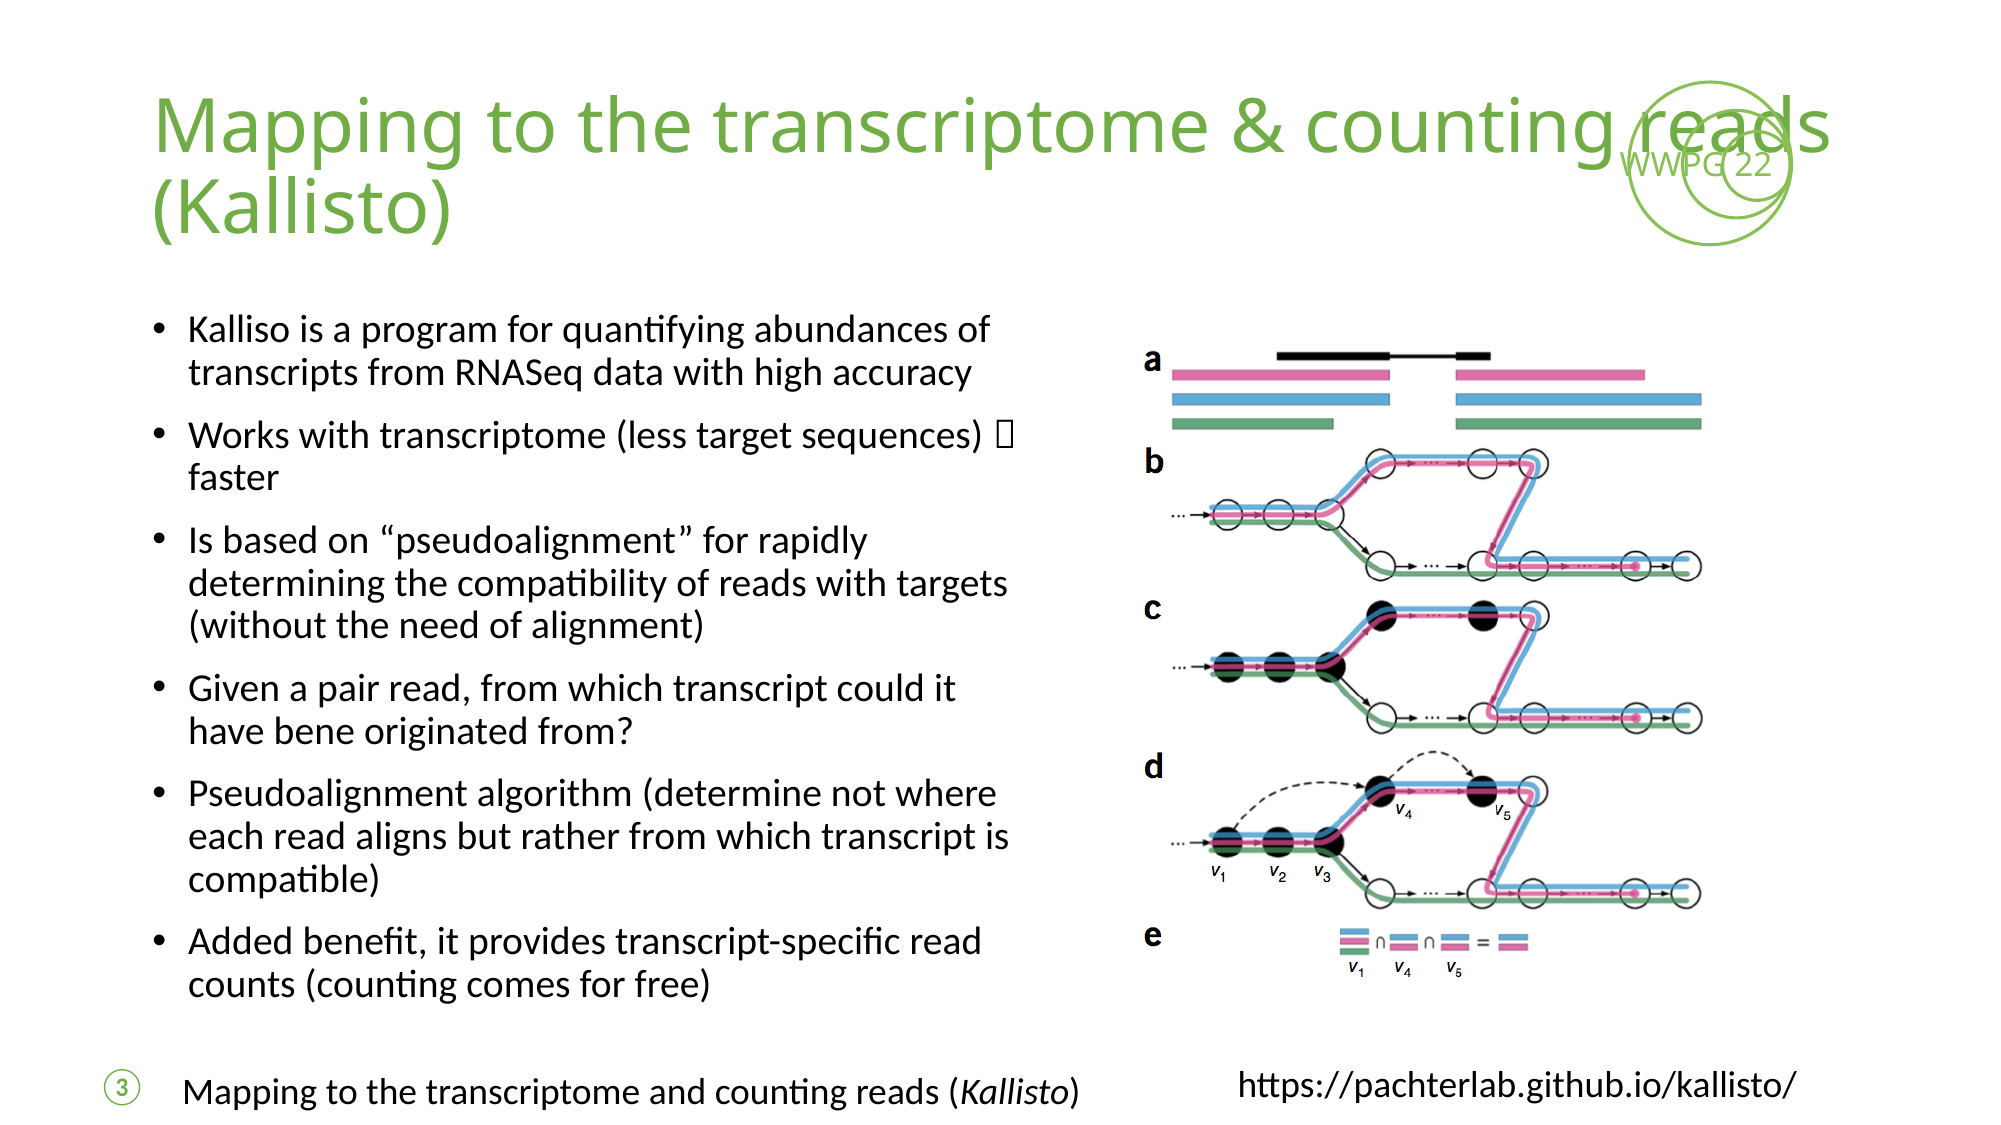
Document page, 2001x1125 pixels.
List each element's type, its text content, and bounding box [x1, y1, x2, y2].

text_box https://pachterlab.github.io/kallisto/ [1222, 1052, 1942, 1113]
text_box Mapping to the transcriptome and counting reads (Kallisto) [63, 1059, 1275, 1120]
title Mapping to the transcriptome & counting reads (Kallisto) [136, 59, 1863, 278]
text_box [1600, 82, 1792, 245]
list Kalliso is a program for quantifying abundances of transcripts from RNASeq data with high accuracy Works with transcriptome (less target sequences)  faster Is based on “pseudoalignment” for rapidly determining the compatibility of reads with targets (without the need of alignment) Given a pair read, from which transcript could it have bene originated from? Pseudoalignment algorithm (determine not where each read aligns but rather from which transcript is compatible) Added benefit, it provides transcript-specific read counts (counting comes for free) [137, 301, 1058, 1015]
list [1104, 299, 1771, 1014]
